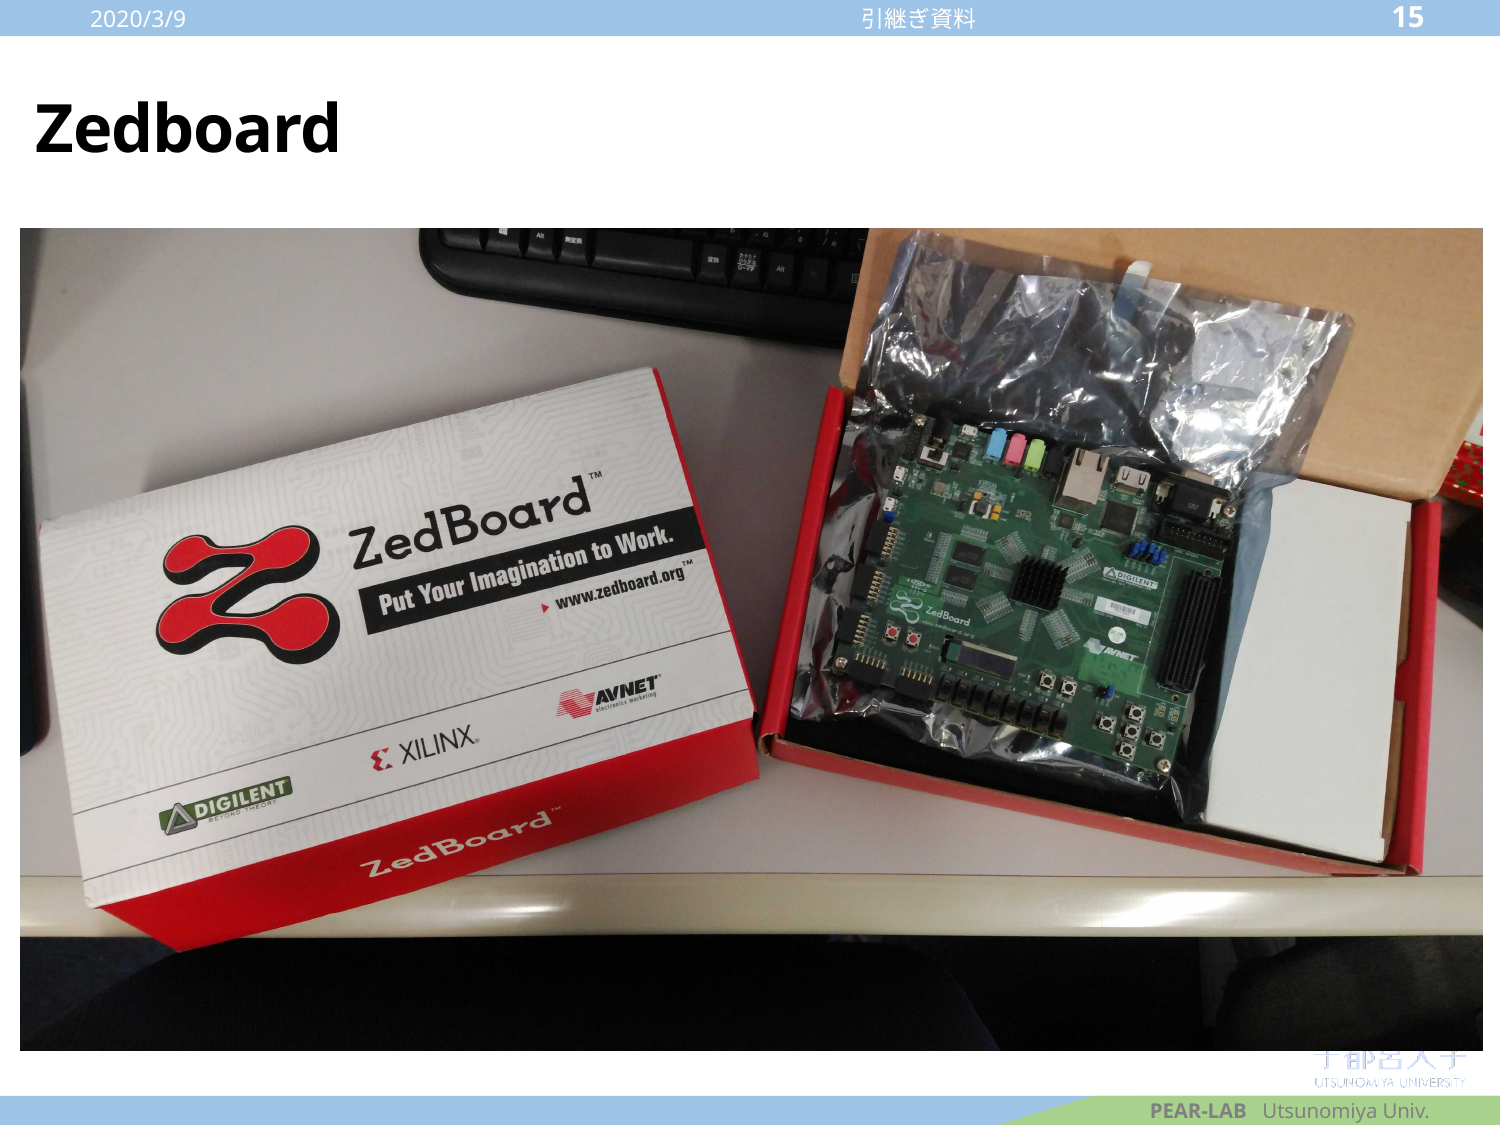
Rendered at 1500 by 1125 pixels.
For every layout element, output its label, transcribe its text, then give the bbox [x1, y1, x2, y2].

title Zedboard [20, 68, 1483, 184]
footer 引継ぎ資料 [517, 0, 1321, 37]
slide_number 15 [1320, 0, 1496, 36]
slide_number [75, 0, 471, 36]
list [20, 228, 1483, 1051]
